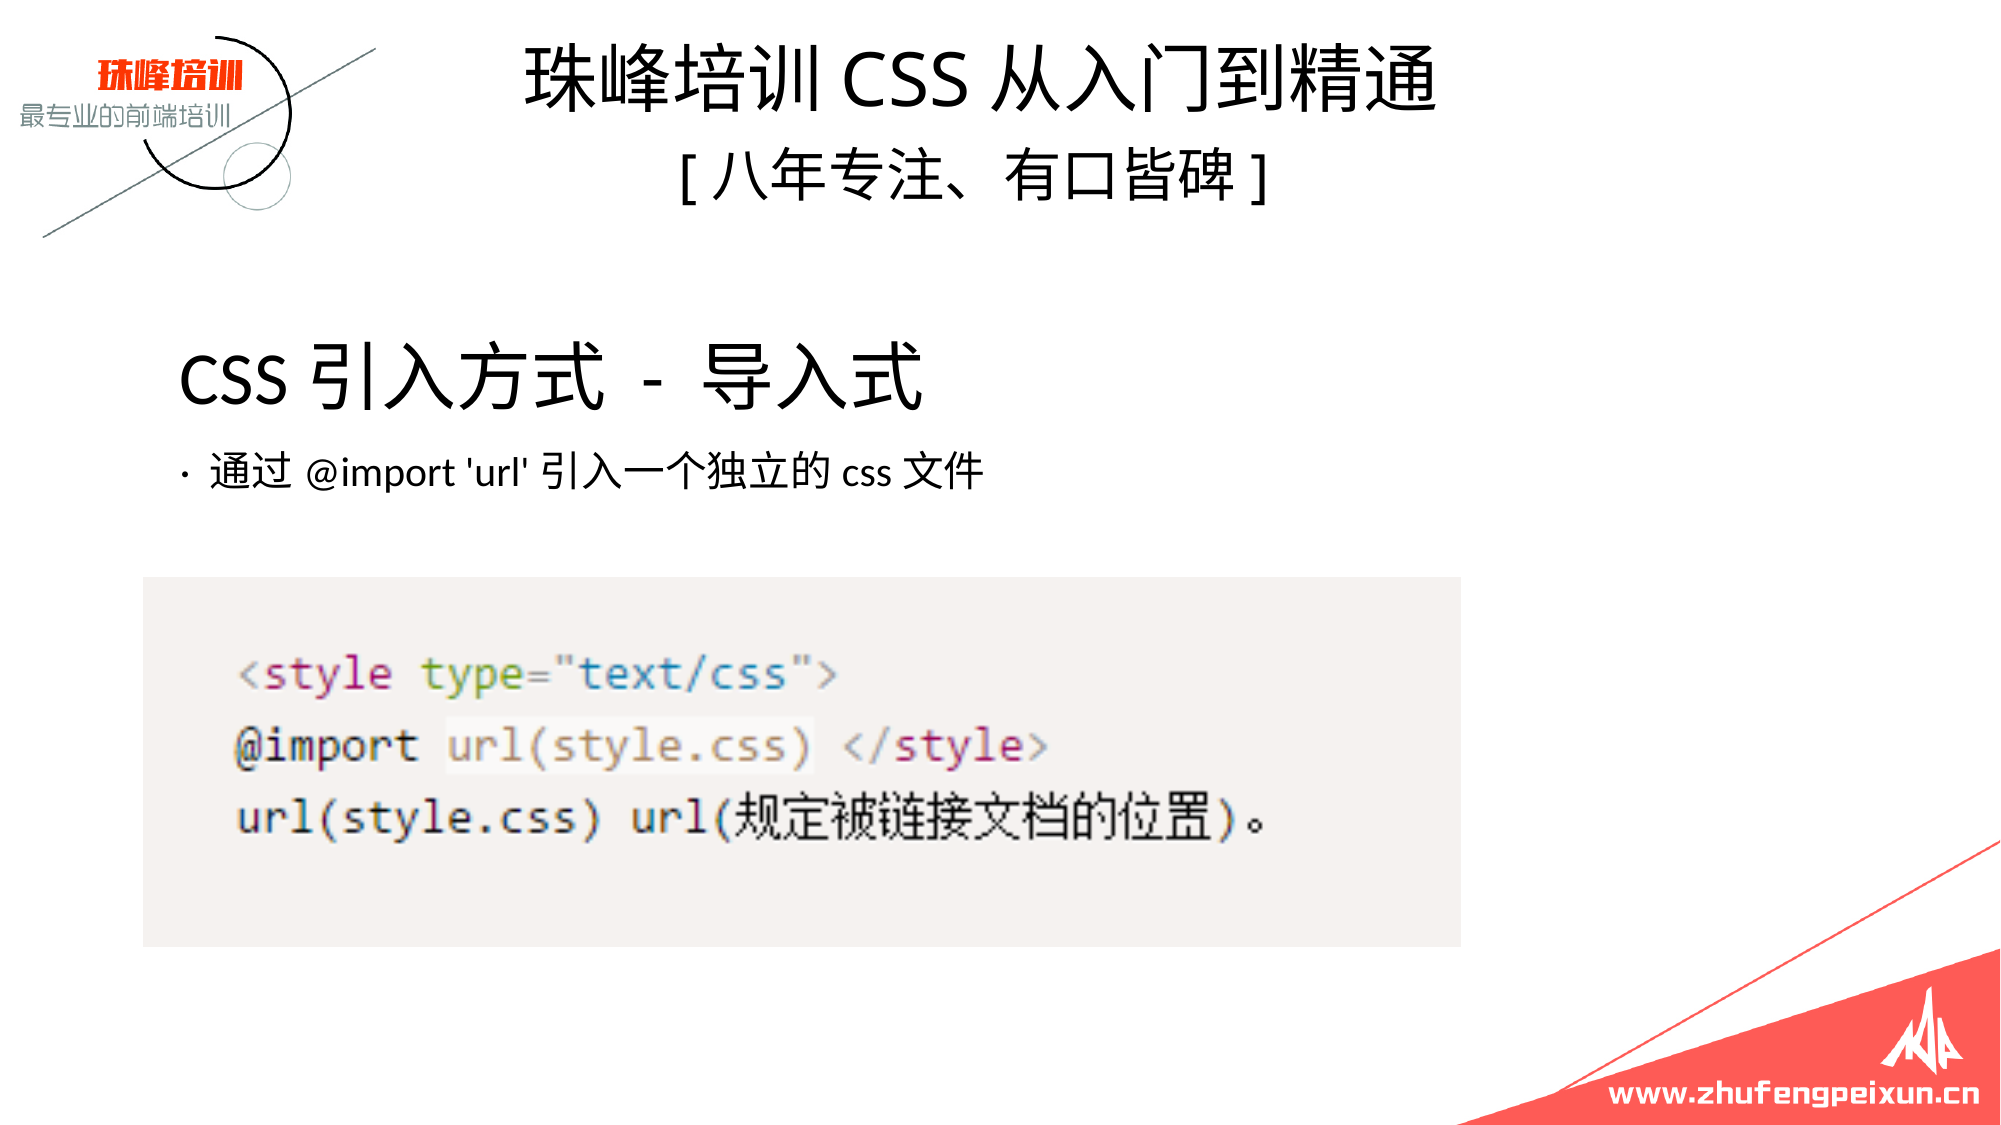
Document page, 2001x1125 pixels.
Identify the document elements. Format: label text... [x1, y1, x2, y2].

picture [143, 577, 1461, 947]
picture [1437, 796, 2001, 1125]
text_box 珠峰培训CSS从入门到精通 [八年专注、有口皆碑] [507, 23, 1737, 264]
picture [18, 36, 376, 238]
title CSS引入方式 - 导入式 · 通过@import 'url'引入一个独立的css文件 [165, 277, 1909, 1088]
